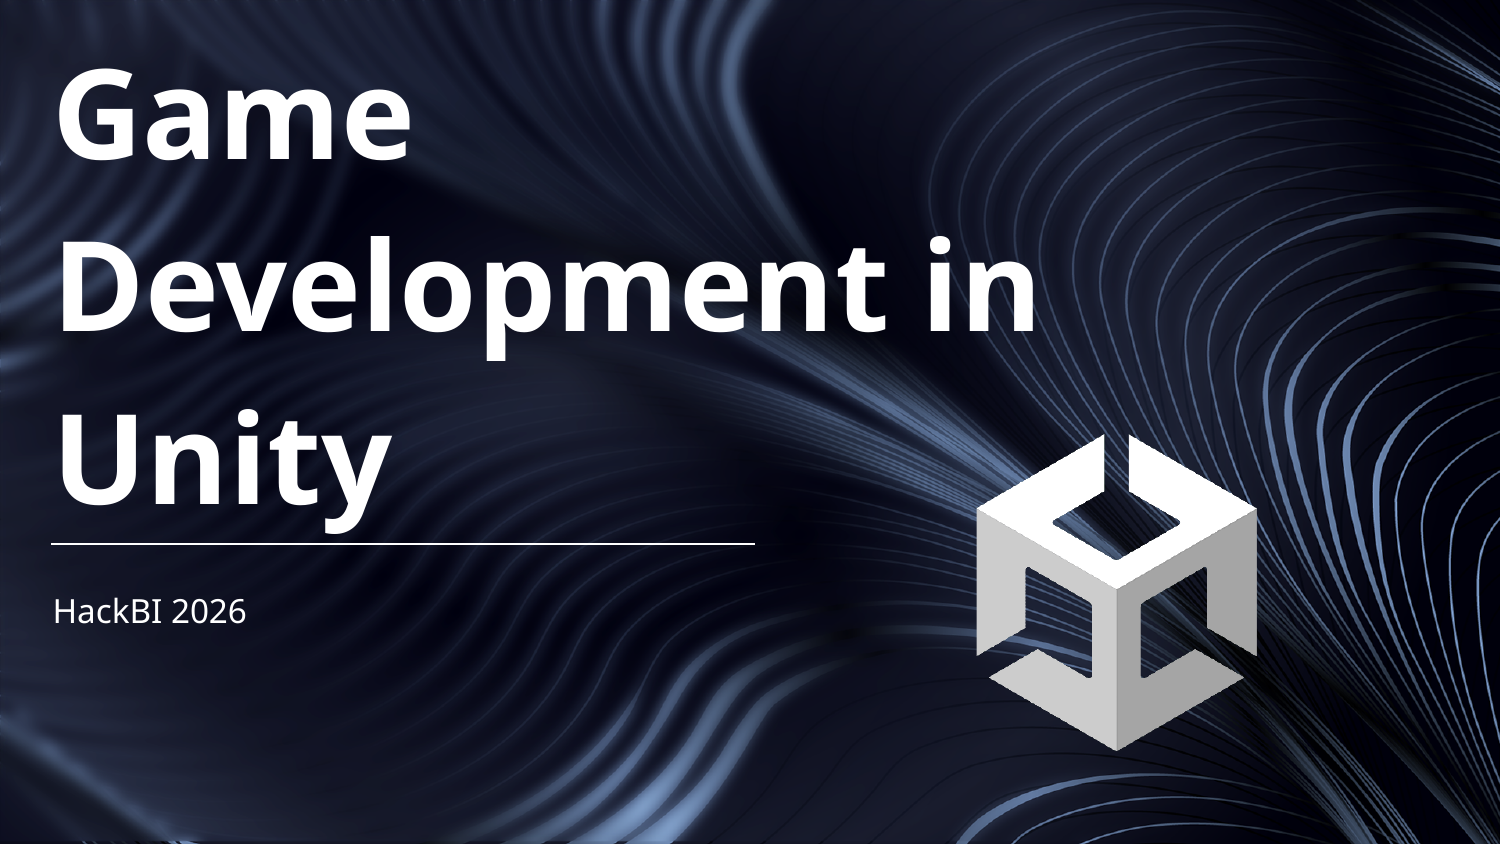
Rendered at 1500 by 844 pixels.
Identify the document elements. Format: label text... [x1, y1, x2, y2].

picture [0, 0, 1500, 844]
subtitle HackBI 2026 [37, 569, 887, 807]
title Game Development in Unity [37, 37, 1251, 545]
